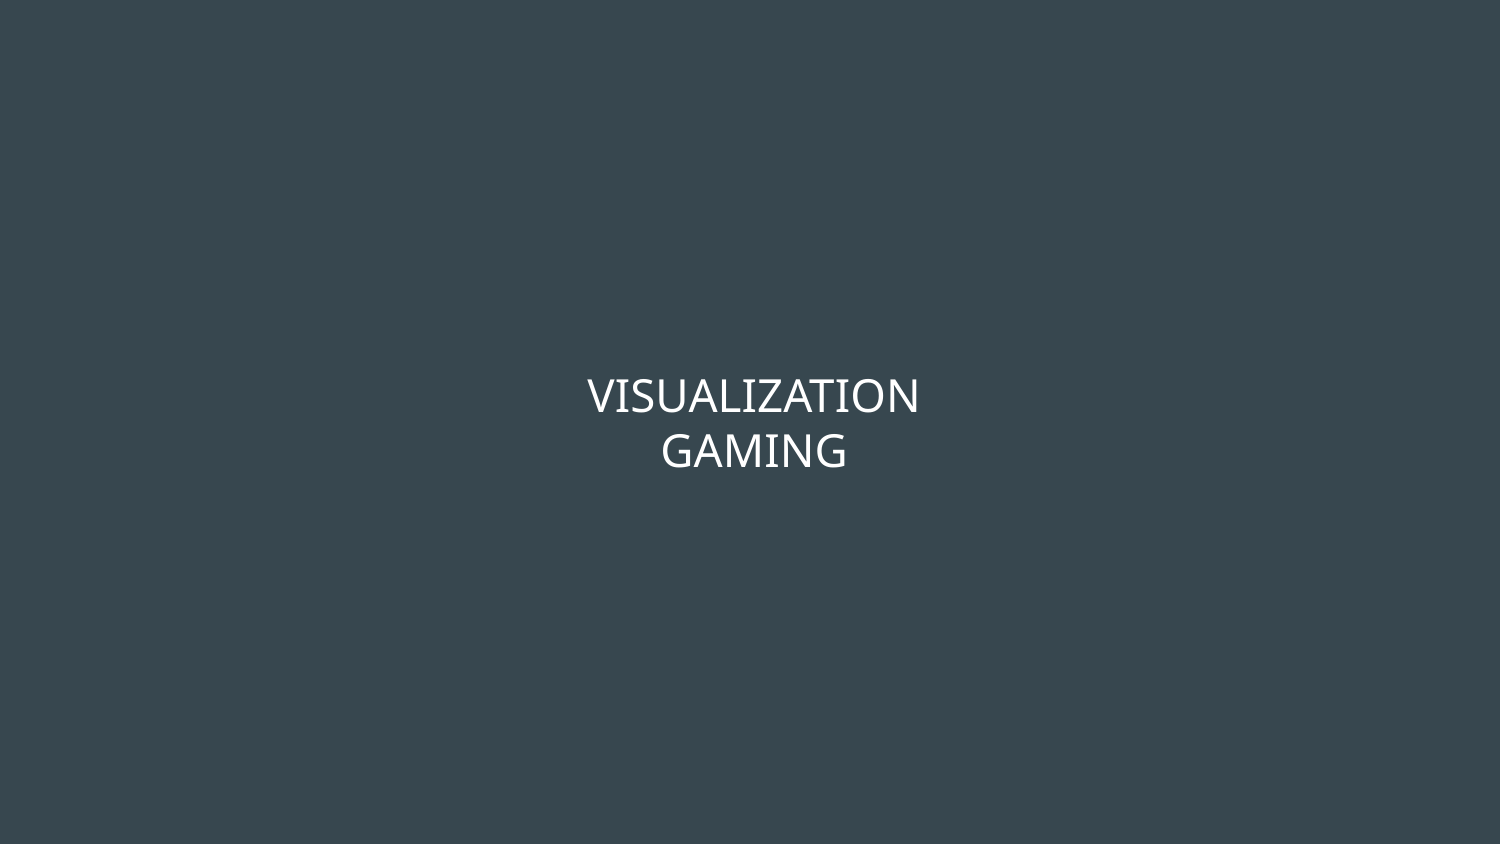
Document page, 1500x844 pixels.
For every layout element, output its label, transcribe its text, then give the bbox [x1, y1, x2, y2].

title VISUALIZATION GAMING [110, 351, 1399, 493]
